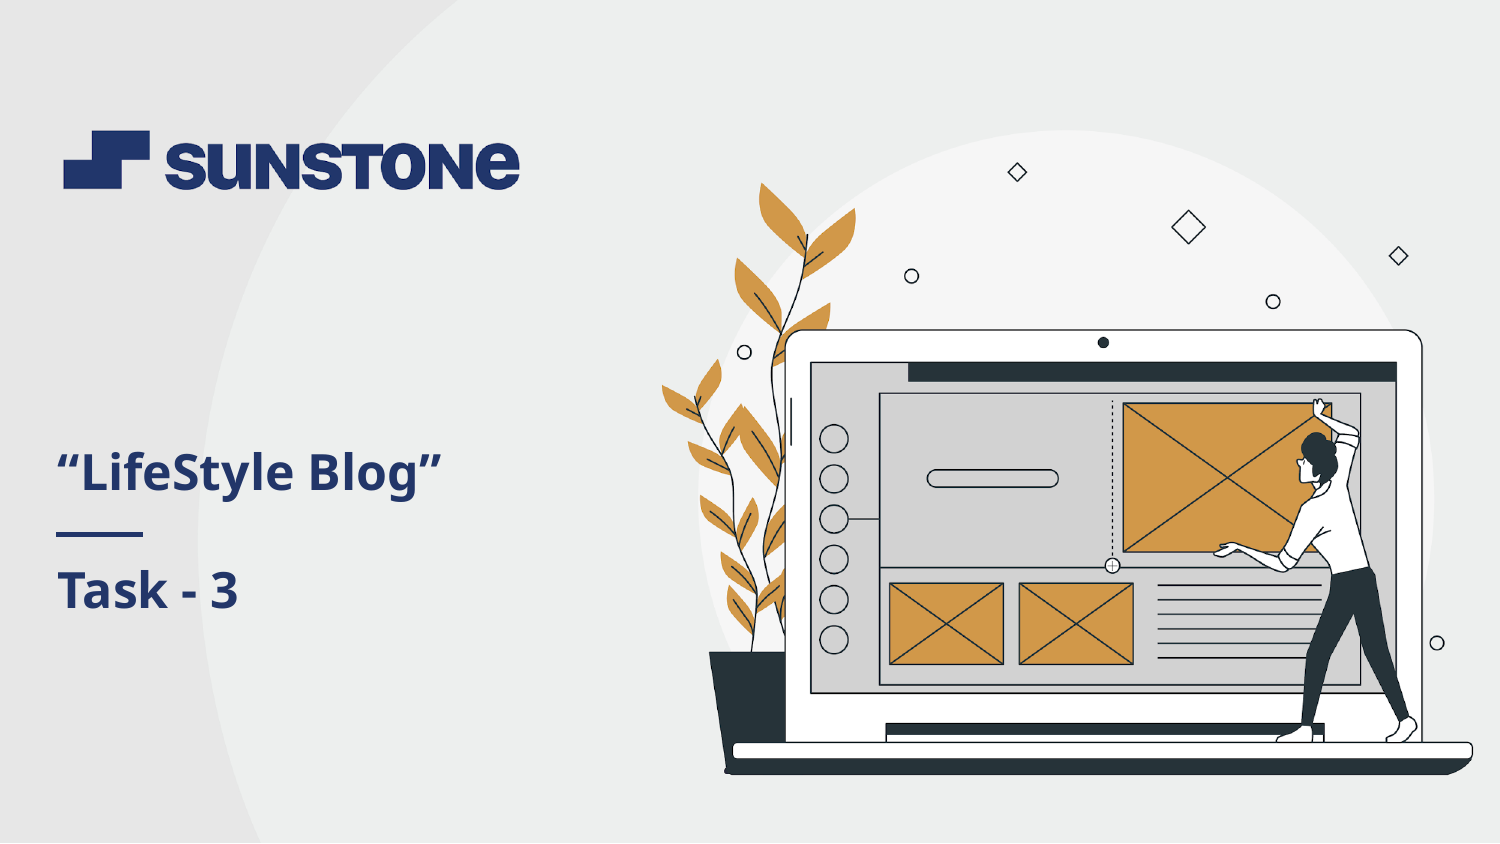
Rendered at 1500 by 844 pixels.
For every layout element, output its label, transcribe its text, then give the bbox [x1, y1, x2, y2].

list Task - 3 [42, 551, 649, 624]
picture [0, 0, 1500, 843]
list “LifeStyle Blog” [42, 433, 649, 506]
